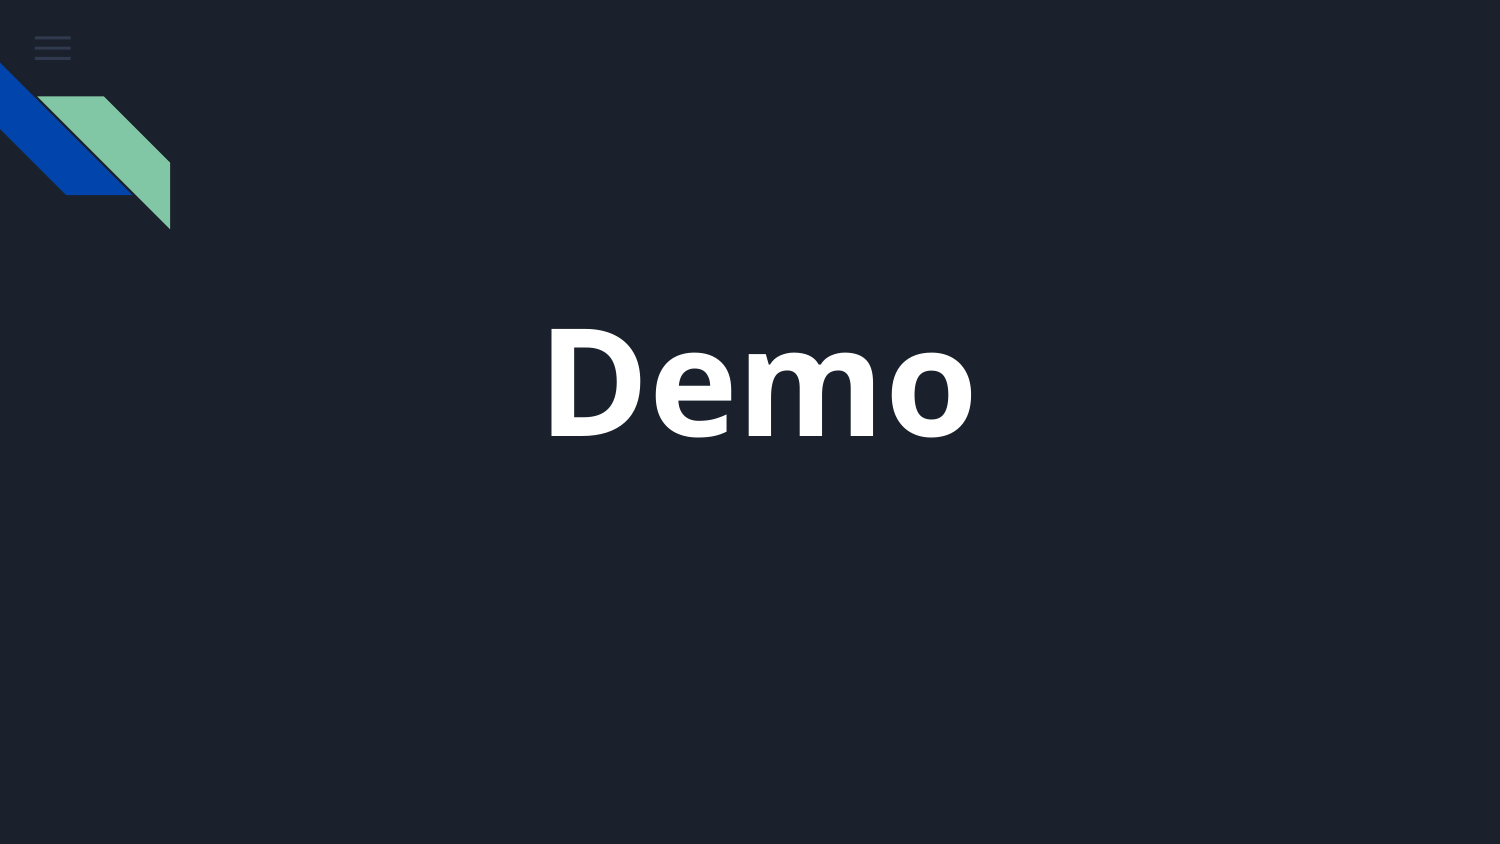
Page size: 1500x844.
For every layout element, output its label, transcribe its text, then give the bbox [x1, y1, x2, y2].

text_box Demo [8, 271, 1500, 422]
